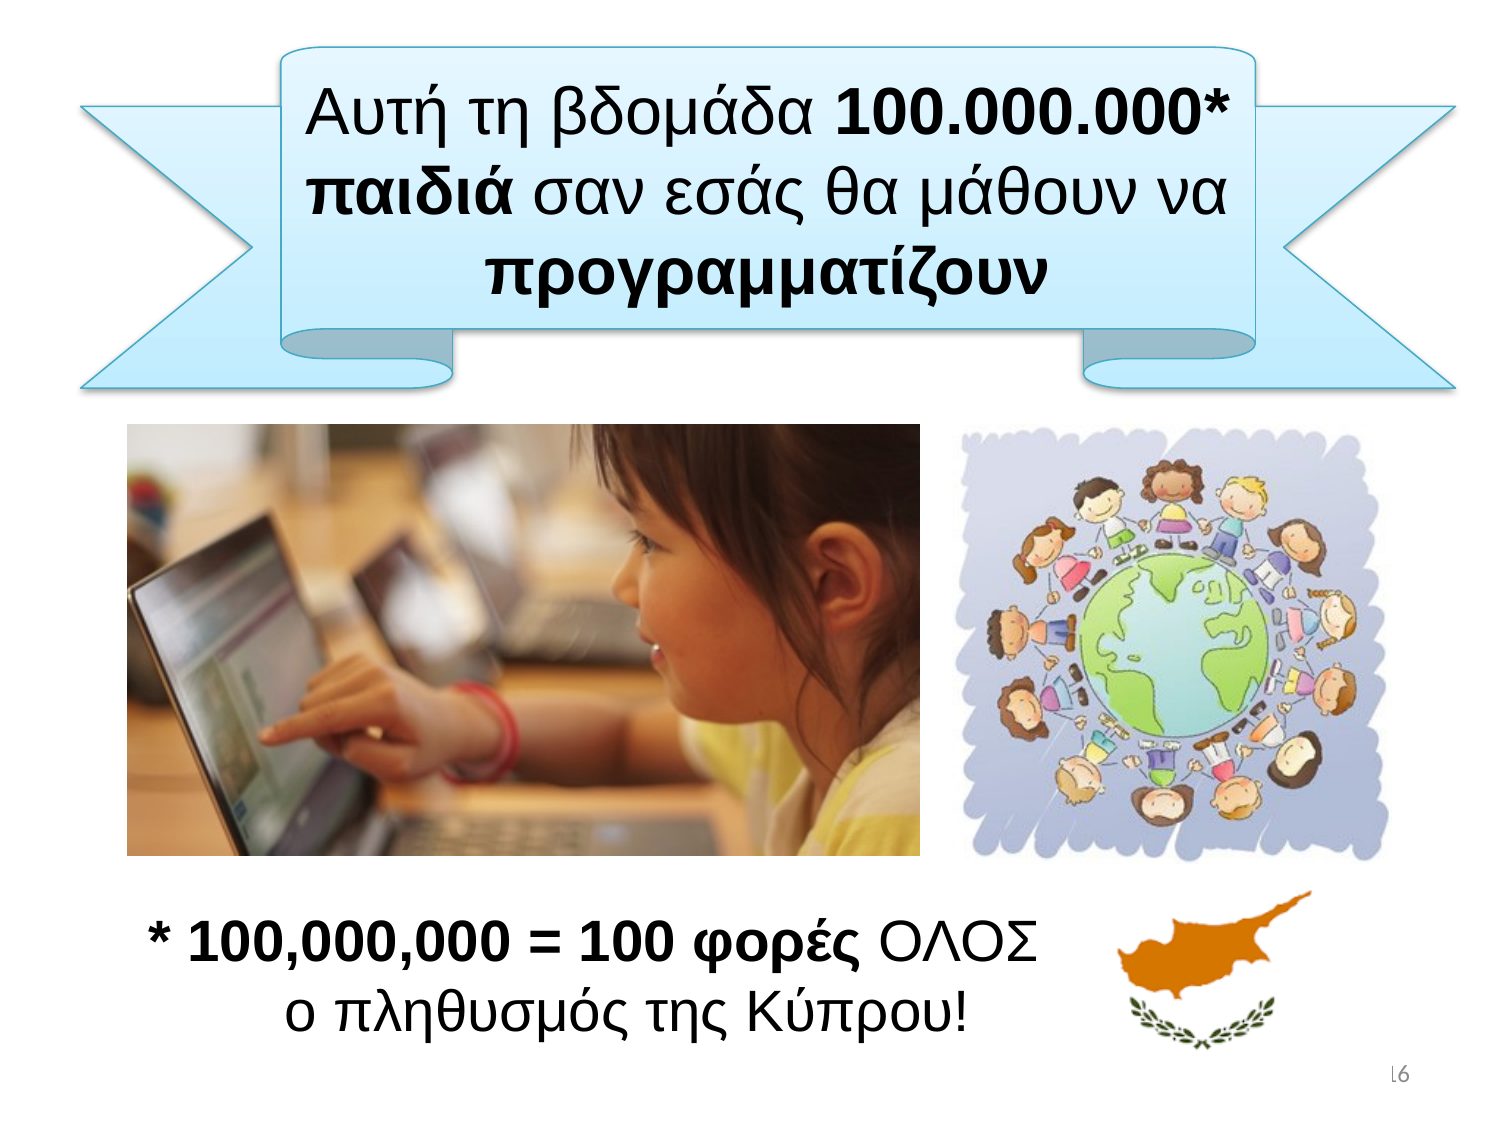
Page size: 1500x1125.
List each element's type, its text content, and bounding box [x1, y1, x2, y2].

text_box Αυτή τη βδομάδα 100.000.000* παιδιά σαν εσάς θα μάθουν να προγραμματίζουν [79, 46, 1457, 389]
picture [952, 423, 1392, 1090]
text_box * 100,000,000 = 100 φορές ΟΛΟΣ ο ο πληθυσμός της Κύπρου! [127, 895, 1030, 1051]
slide_number 16 [1074, 1042, 1425, 1103]
picture [127, 423, 920, 856]
